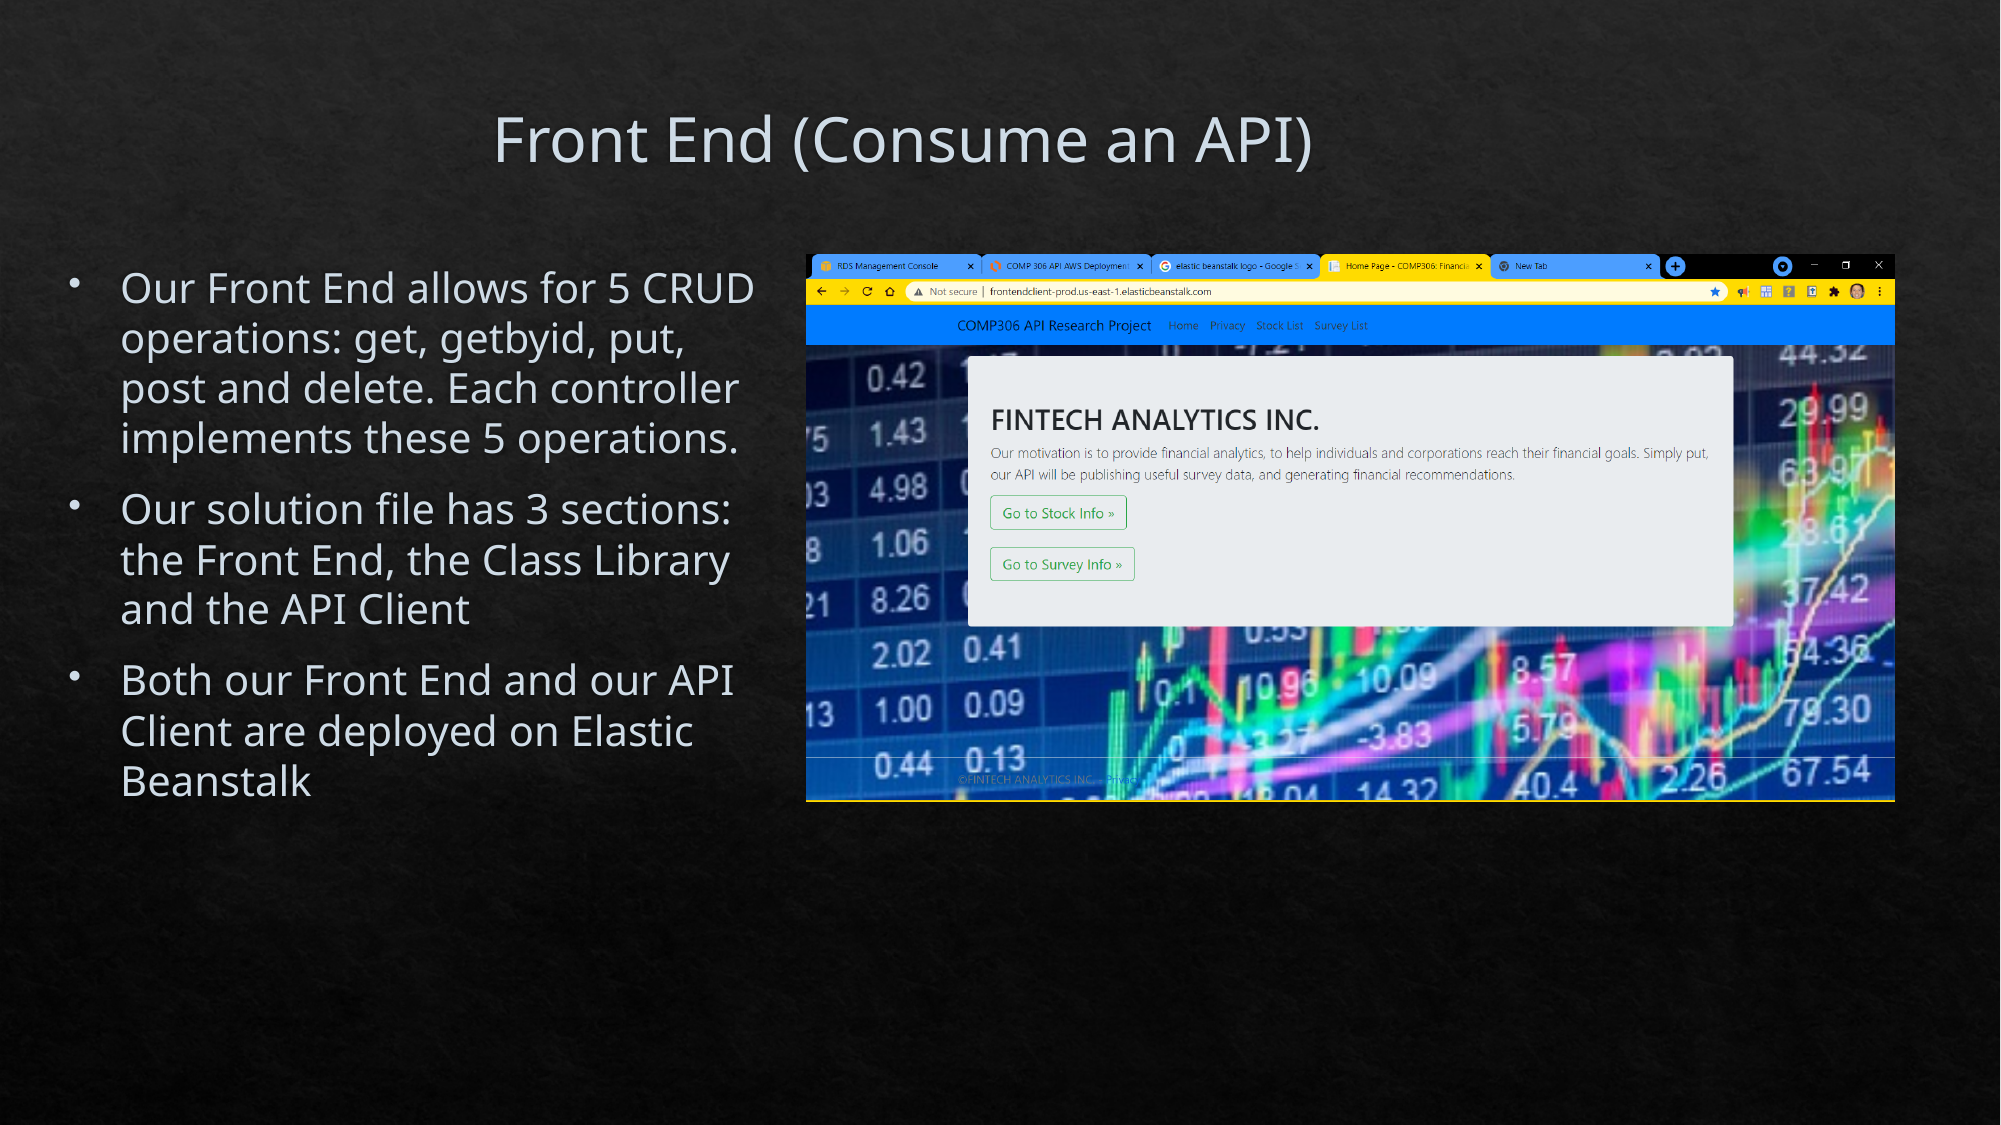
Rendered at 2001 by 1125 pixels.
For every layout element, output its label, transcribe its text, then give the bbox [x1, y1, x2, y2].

list Our Front End allows for 5 CRUD operations: get, getbyid, put, post and delete. Each controller implements these 5 operations. Our solution file has 3 sections: the Front End, the Class Library and the API Client Both our Front End and our API Client are deployed on Elastic Beanstalk [48, 254, 779, 905]
title Front End (Consume an API) [477, 29, 2000, 255]
text_box [0, 0, 2000, 1125]
picture [806, 254, 1895, 802]
